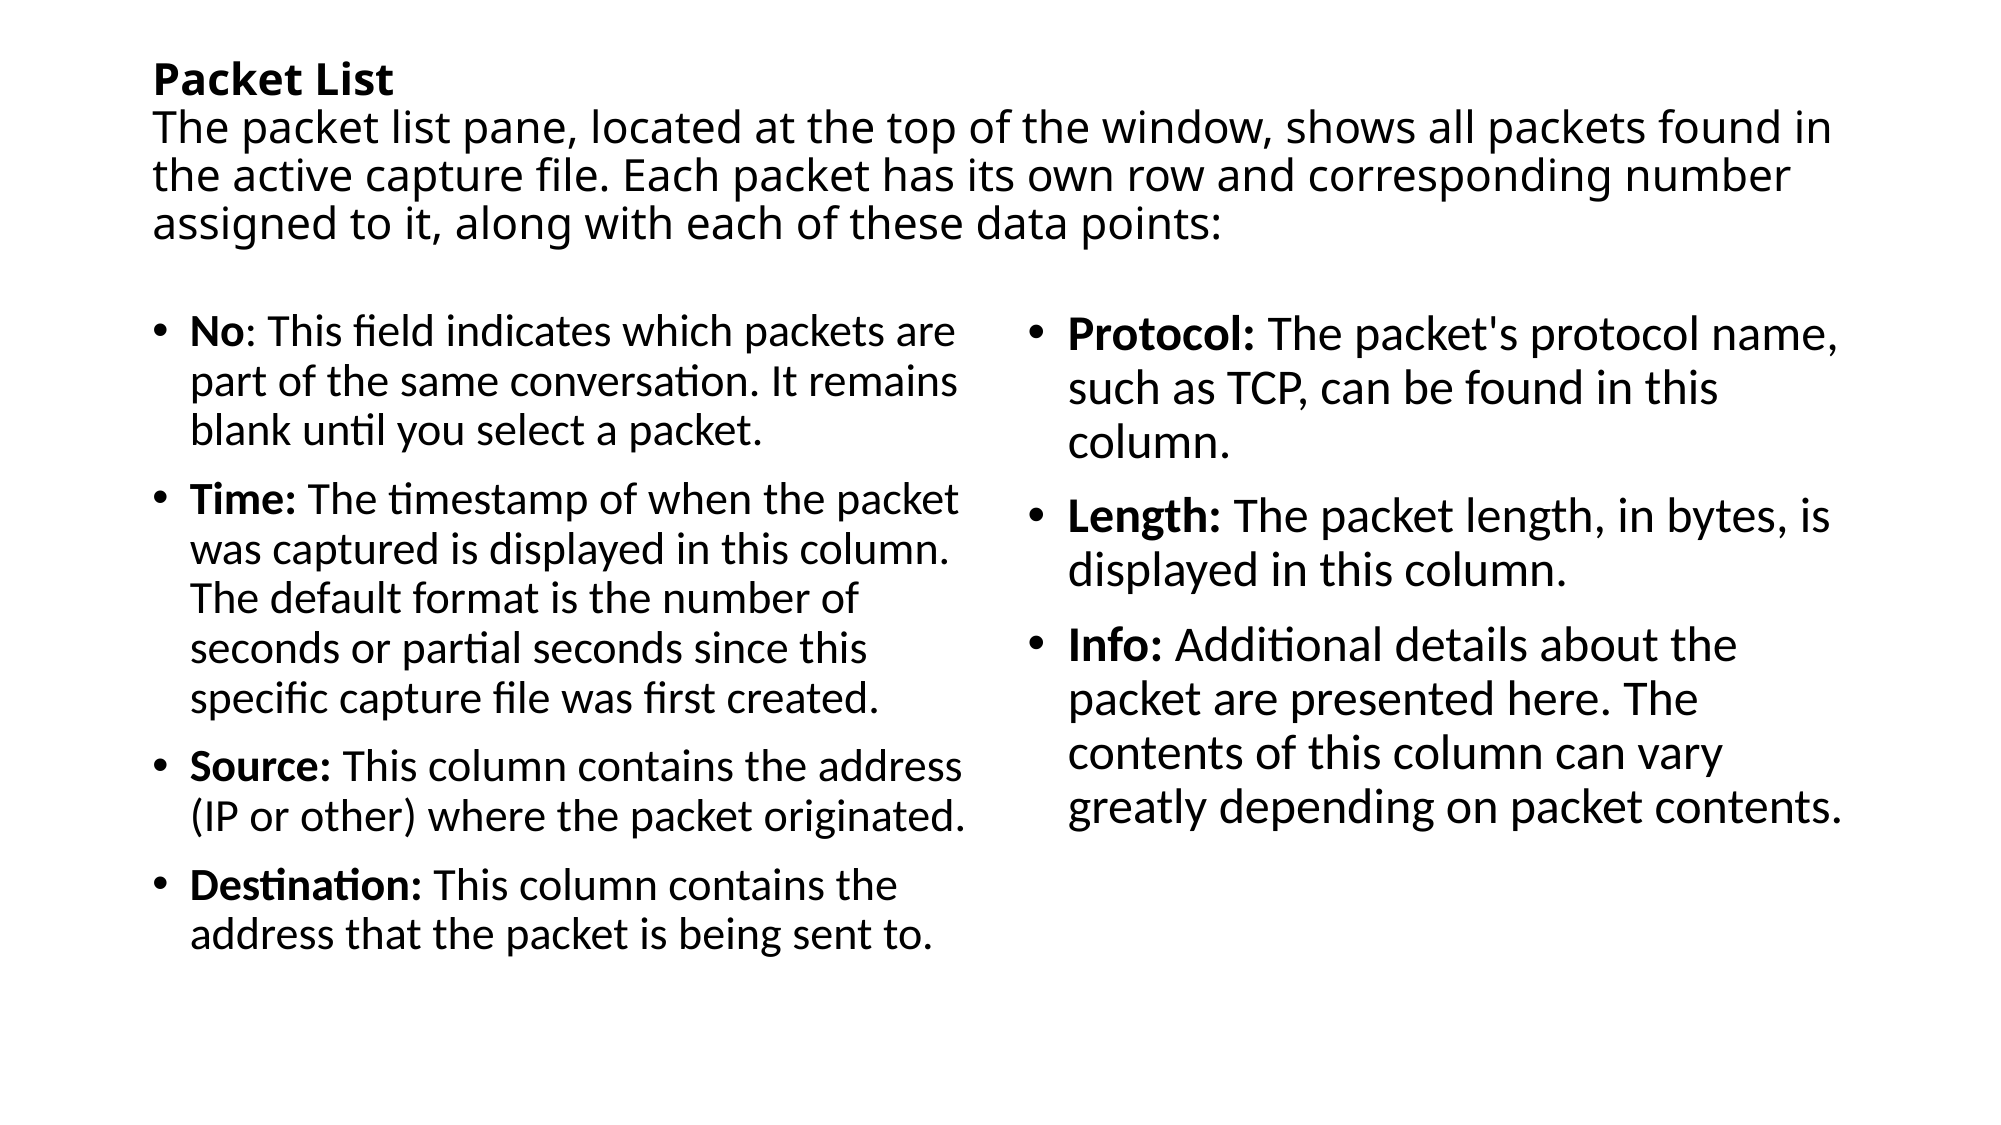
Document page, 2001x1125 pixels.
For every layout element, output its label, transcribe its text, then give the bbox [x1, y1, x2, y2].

title Packet List The packet list pane, located at the top of the window, shows all packets found in the active capture file. Each packet has its own row and corresponding number assigned to it, along with each of these data points: [137, 48, 1863, 293]
list No: This field indicates which packets are part of the same conversation. It remains blank until you select a packet. Time: The timestamp of when the packet was captured is displayed in this column. The default format is the number of seconds or partial seconds since this specific capture file was first created. Source: This column contains the address (IP or other) where the packet originated. Destination: This column contains the address that the packet is being sent to. [137, 299, 988, 1047]
list Protocol: The packet's protocol name, such as TCP, can be found in this column. Length: The packet length, in bytes, is displayed in this column. Info: Additional details about the packet are presented here. The contents of this column can vary greatly depending on packet contents. [1012, 299, 1863, 1014]
